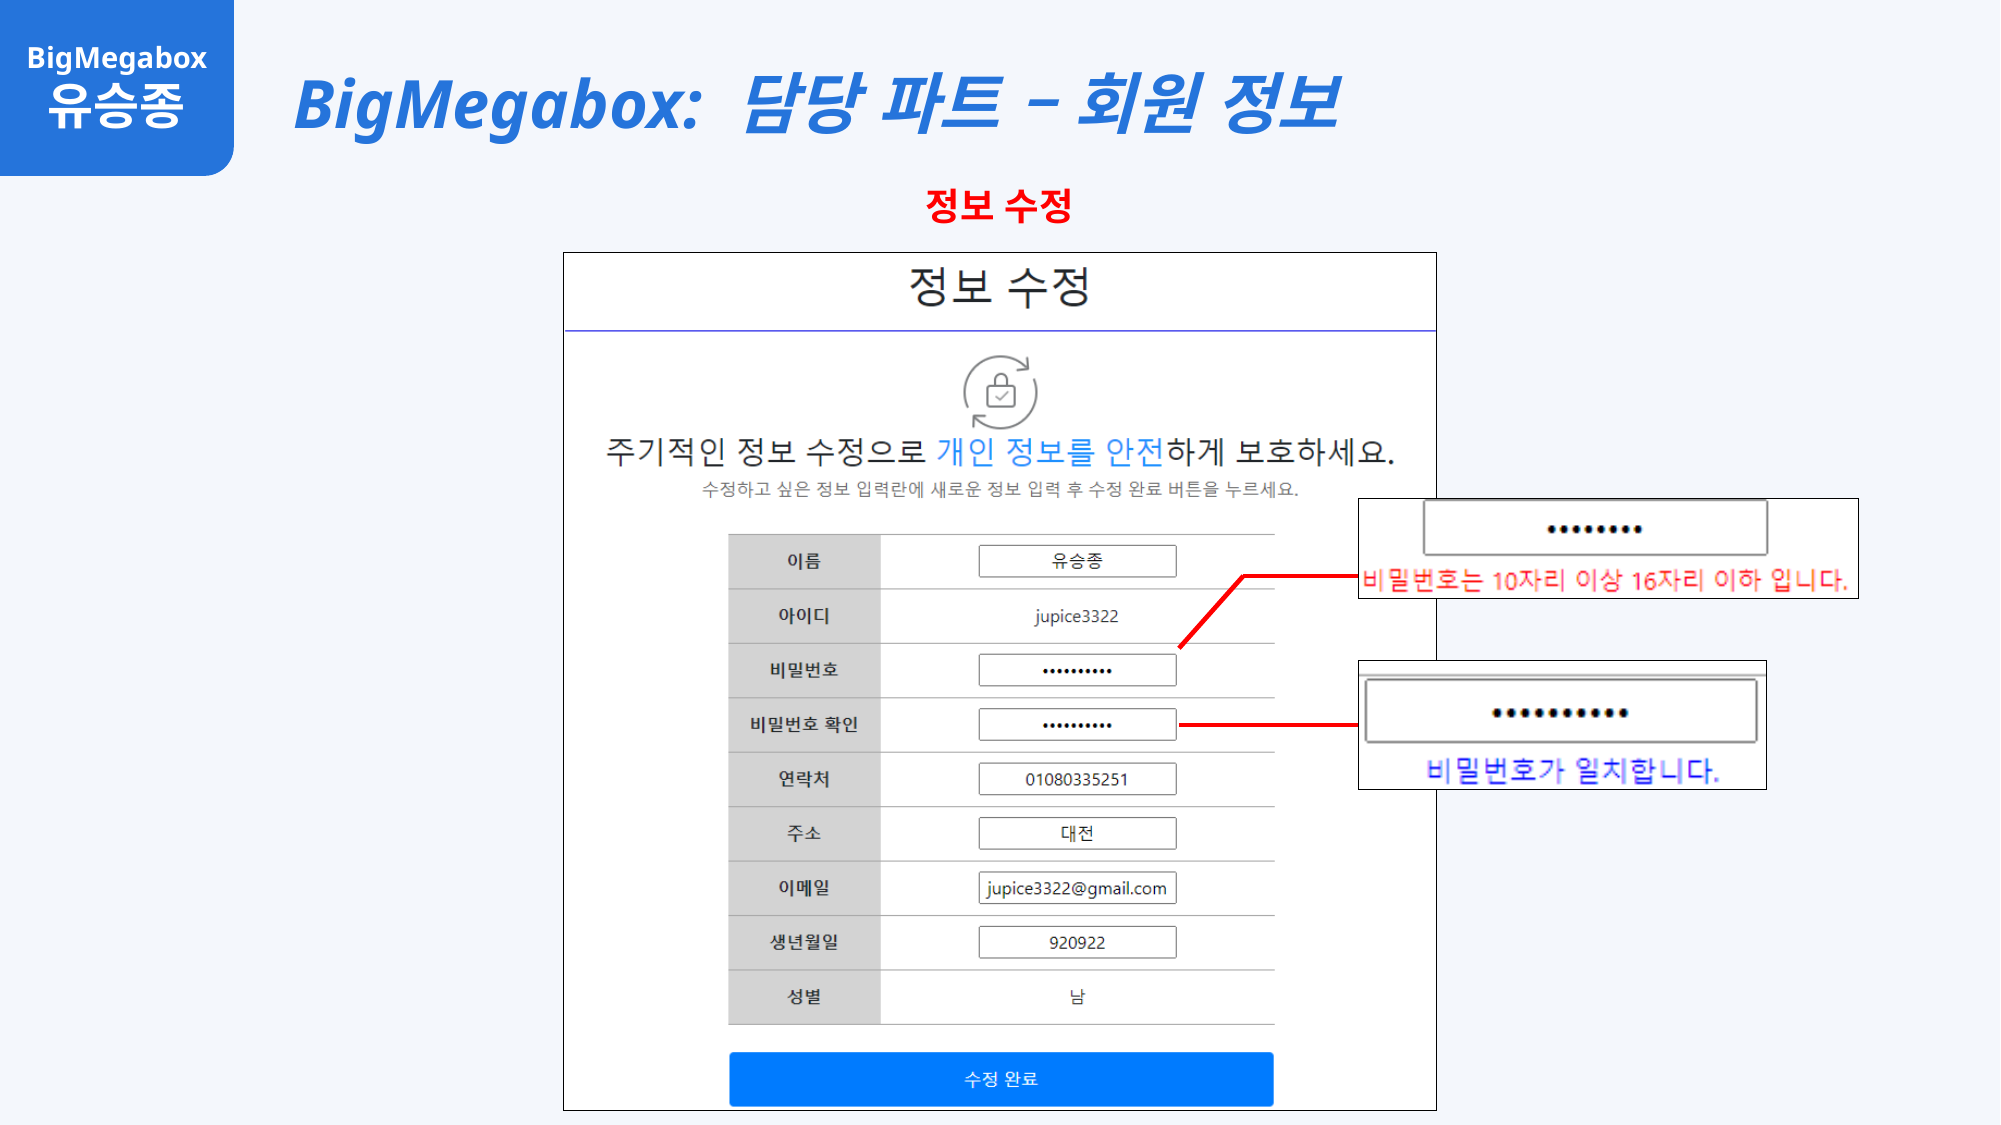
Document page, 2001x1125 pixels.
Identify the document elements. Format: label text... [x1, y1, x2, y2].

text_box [1179, 575, 1244, 649]
text_box [0, 0, 235, 177]
text_box BigMegabox 유승종 [11, 32, 223, 143]
text_box BigMegabox: 담당 파트 – 회원 정보 [278, 13, 1515, 149]
text_box 정보 수정 [830, 175, 1169, 236]
picture [563, 252, 1859, 1111]
